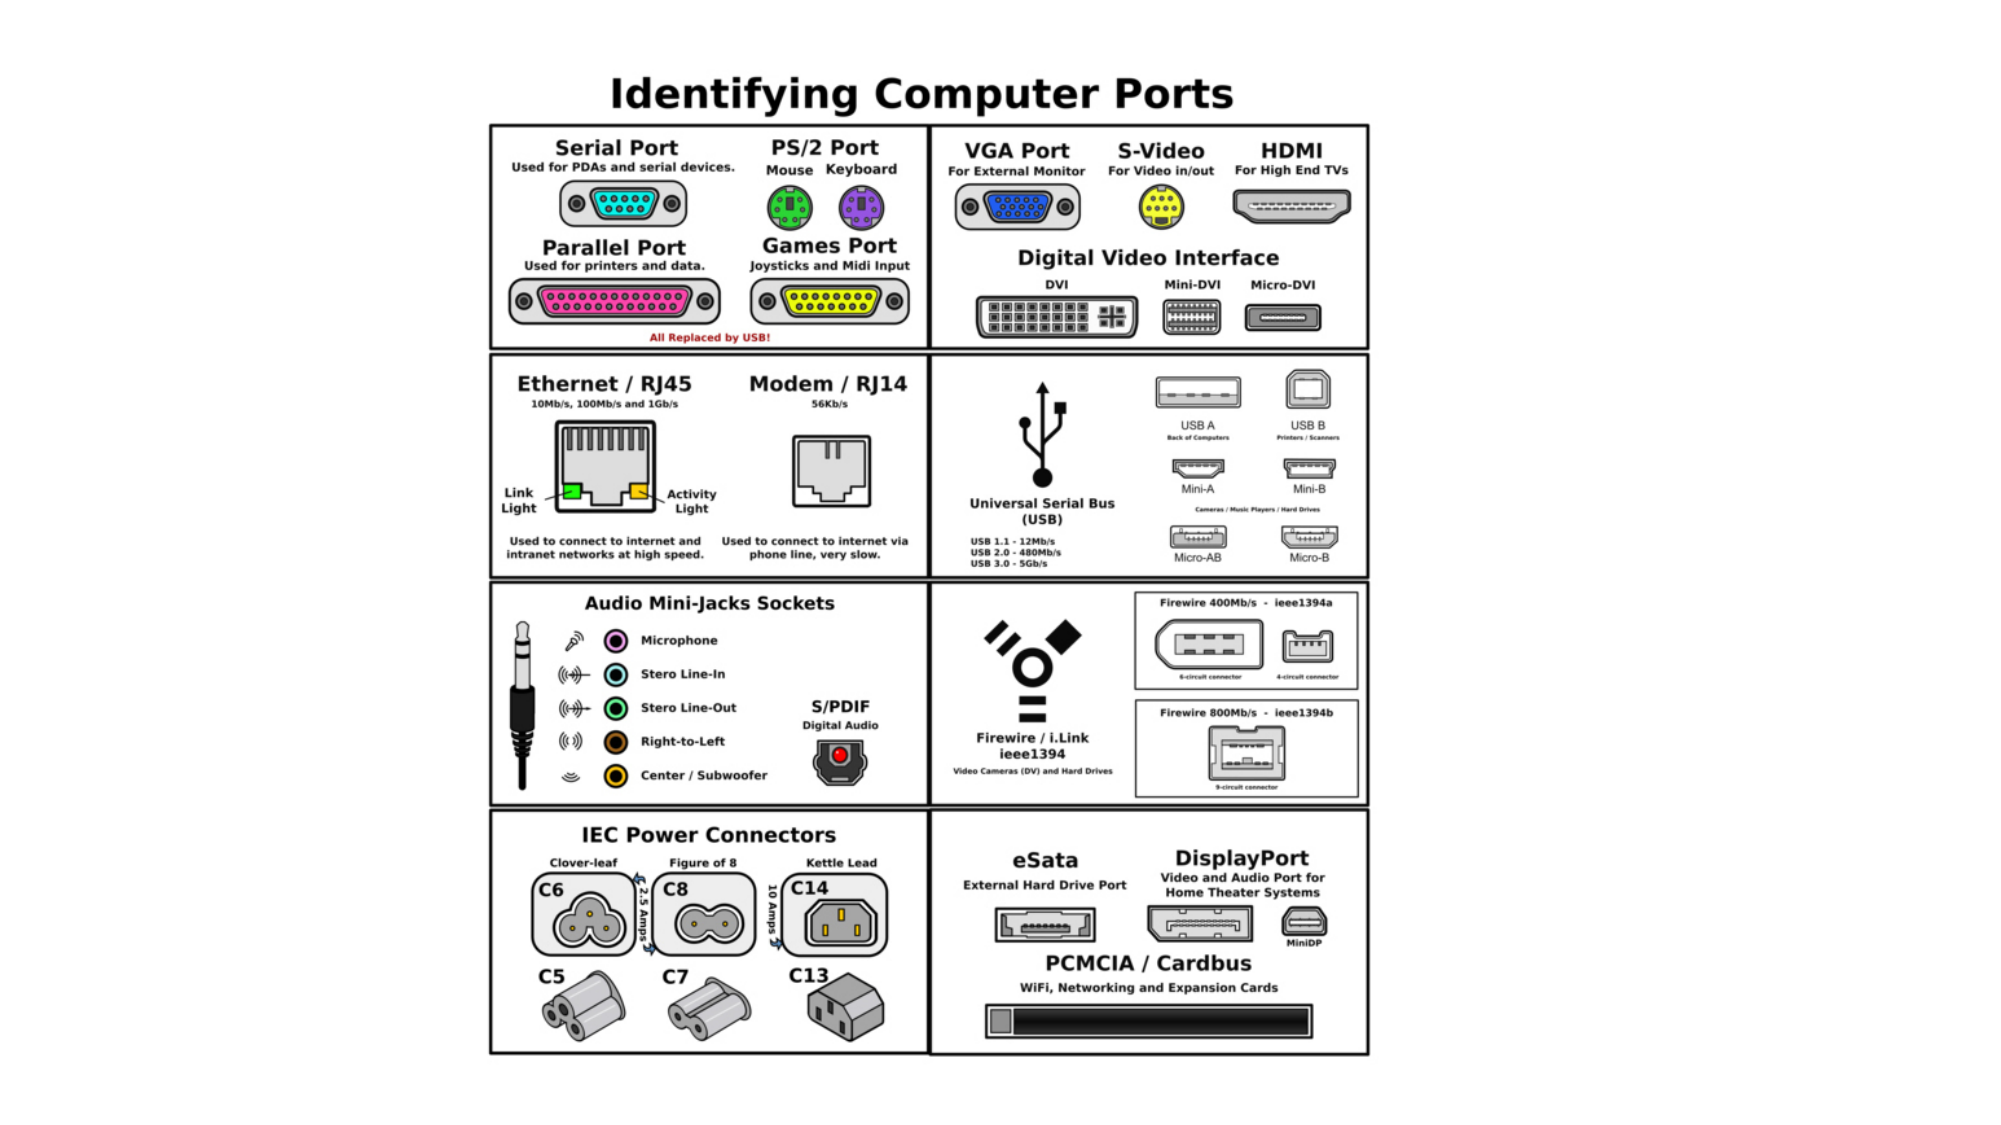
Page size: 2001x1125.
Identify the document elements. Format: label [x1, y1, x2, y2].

picture [457, 59, 1411, 1075]
